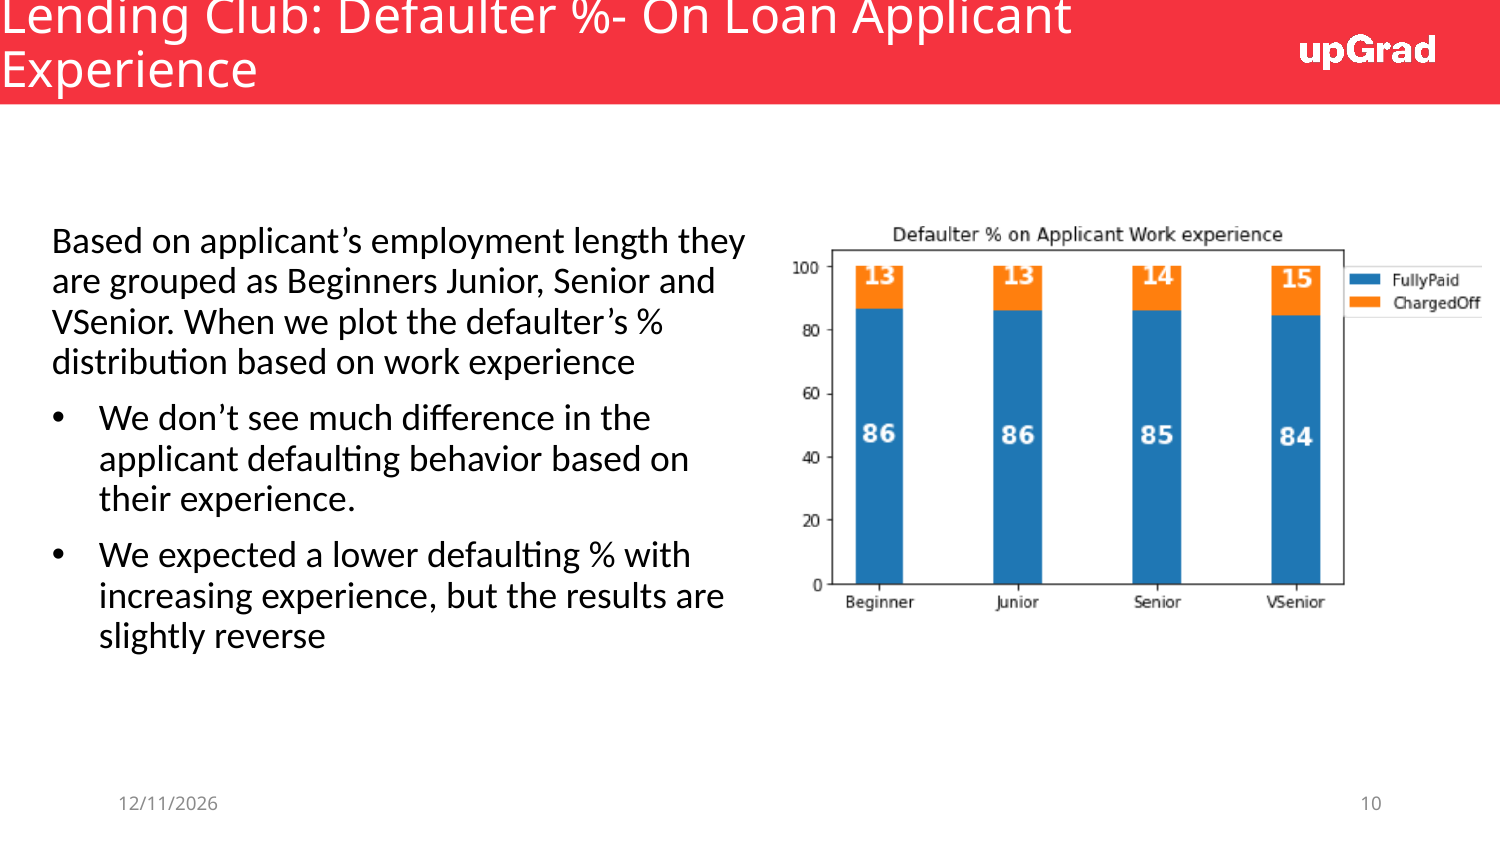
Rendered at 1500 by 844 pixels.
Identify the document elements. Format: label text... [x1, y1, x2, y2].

picture [772, 213, 1482, 631]
picture [1330, 34, 1435, 70]
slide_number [103, 782, 441, 827]
text_box Based on applicant’s employment length they are grouped as Beginners Junior, Senior and VSenior. When we plot the defaulter’s % distribution based on work experience We don’t see much difference in the applicant defaulting behavior based on their experience. We expected a lower defaulting % with increasing experience, but the results are slightly reverse [36, 213, 773, 827]
title Lending Club: Defaulter %- On Loan Applicant Experience [0, 12, 1330, 76]
slide_number 10 [1059, 782, 1397, 827]
